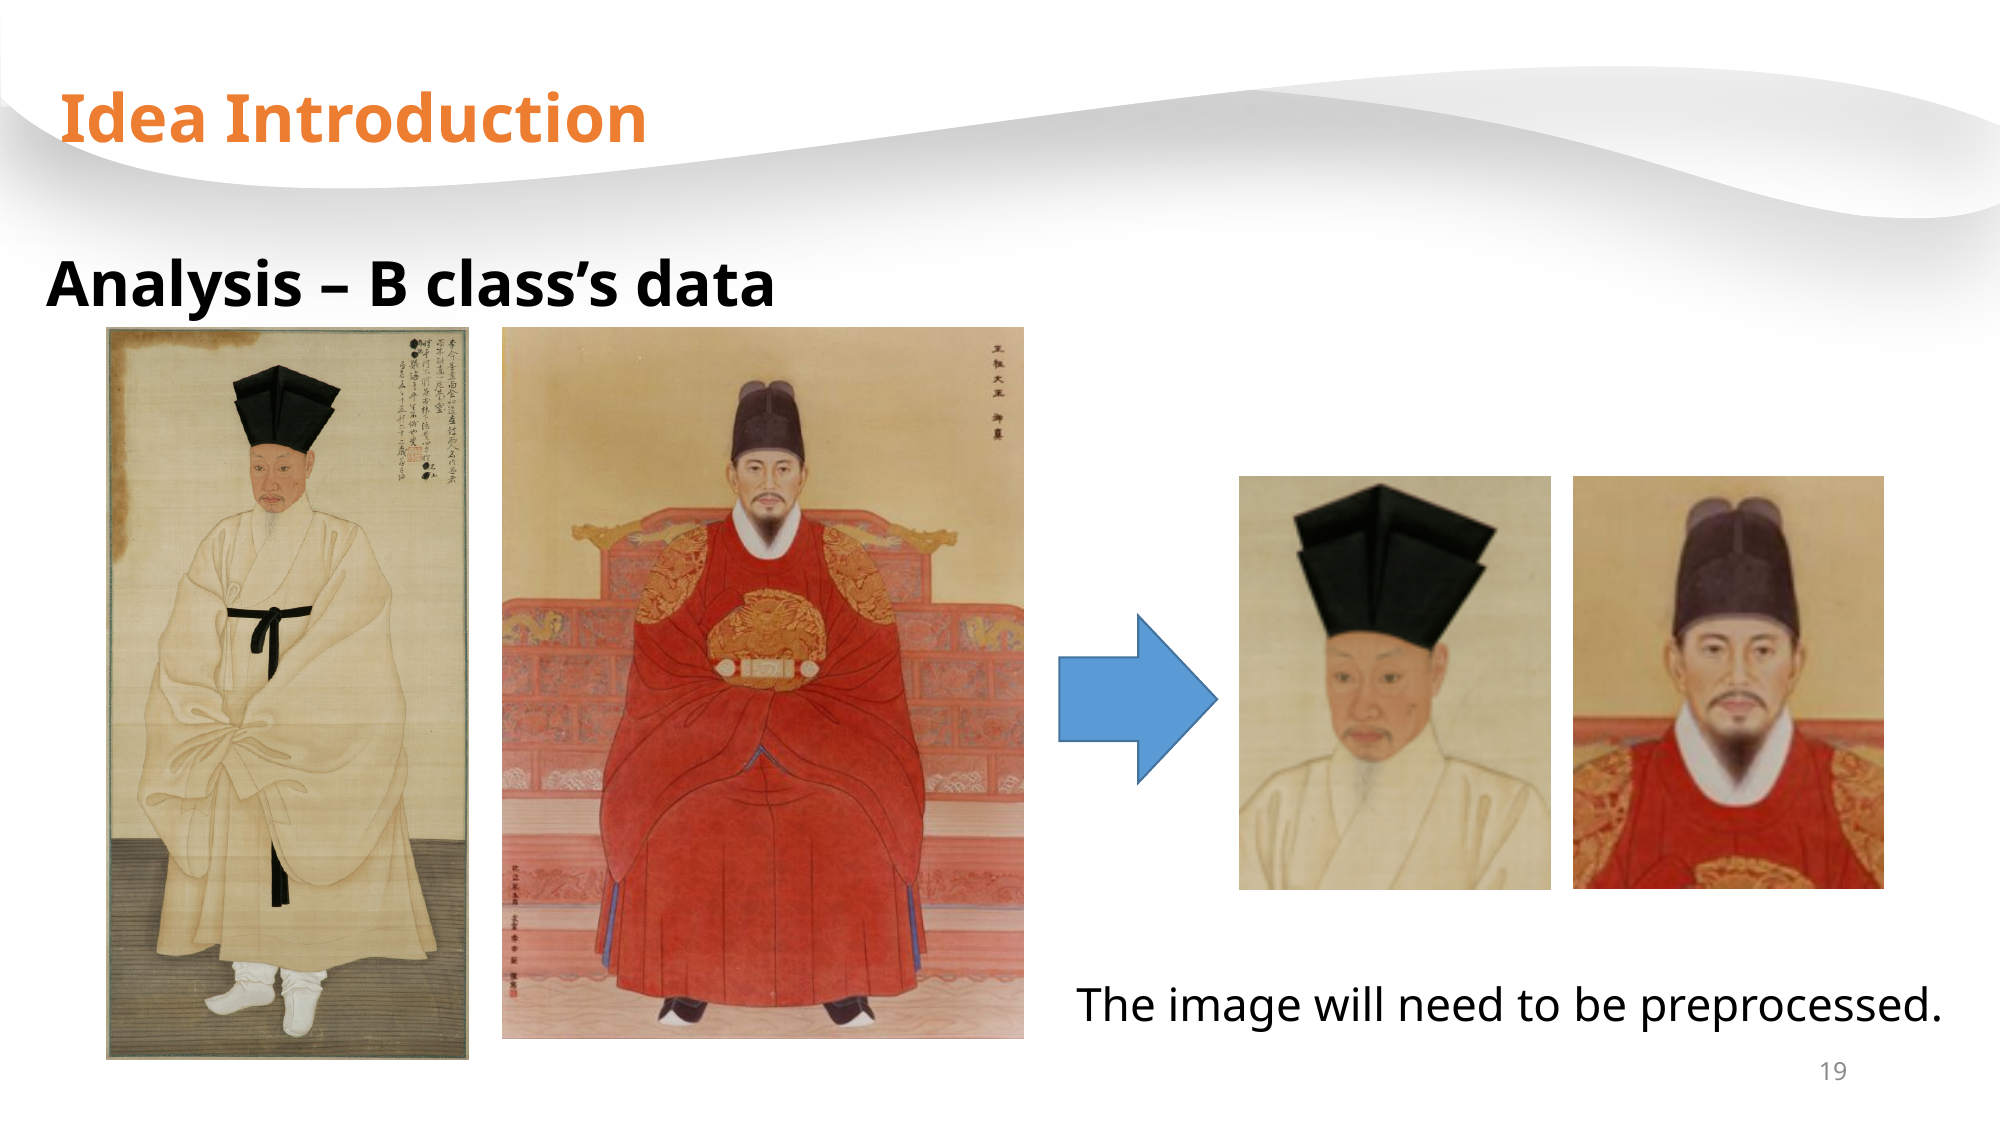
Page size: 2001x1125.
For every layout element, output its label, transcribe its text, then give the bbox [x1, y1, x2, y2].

picture [1239, 476, 1551, 890]
text_box [1058, 613, 1219, 786]
slide_number 19 [1412, 1042, 1863, 1103]
picture [502, 327, 1024, 1039]
text_box Analysis – B class’s data [31, 236, 1809, 327]
text_box The image will need to be preprocessed. [1061, 967, 1959, 1038]
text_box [0, 0, 2000, 219]
picture [1573, 476, 1884, 889]
picture [106, 327, 469, 1060]
